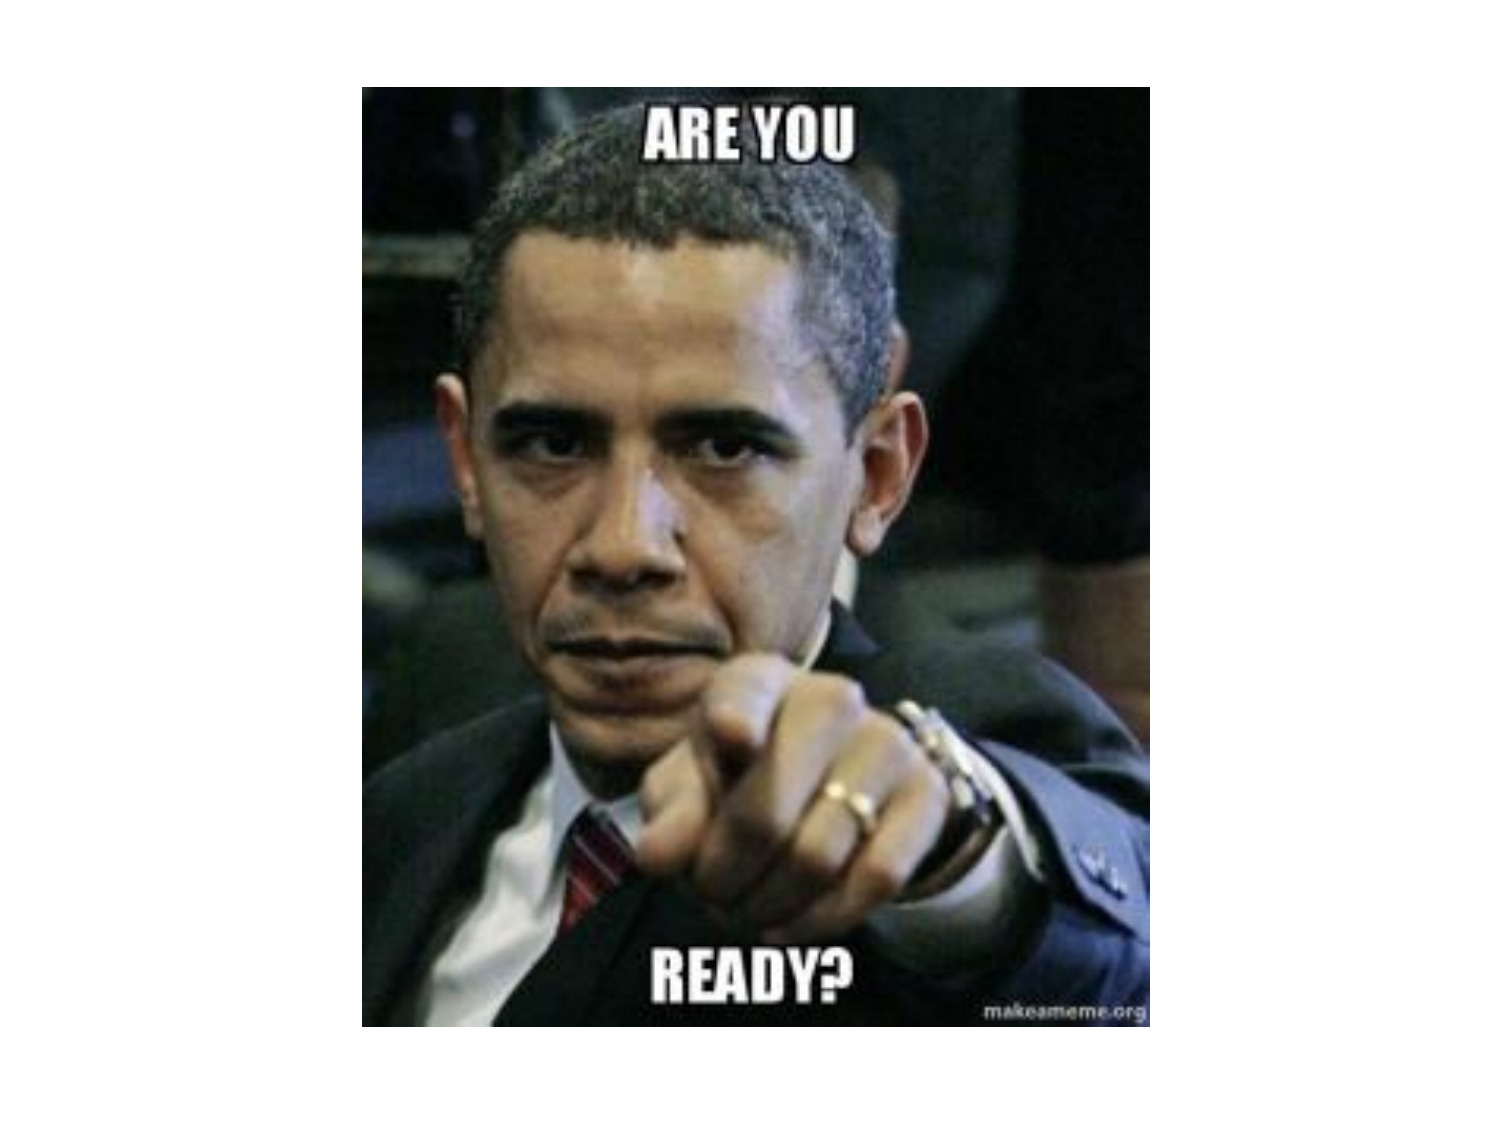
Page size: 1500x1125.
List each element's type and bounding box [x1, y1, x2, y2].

picture [362, 87, 1151, 1027]
